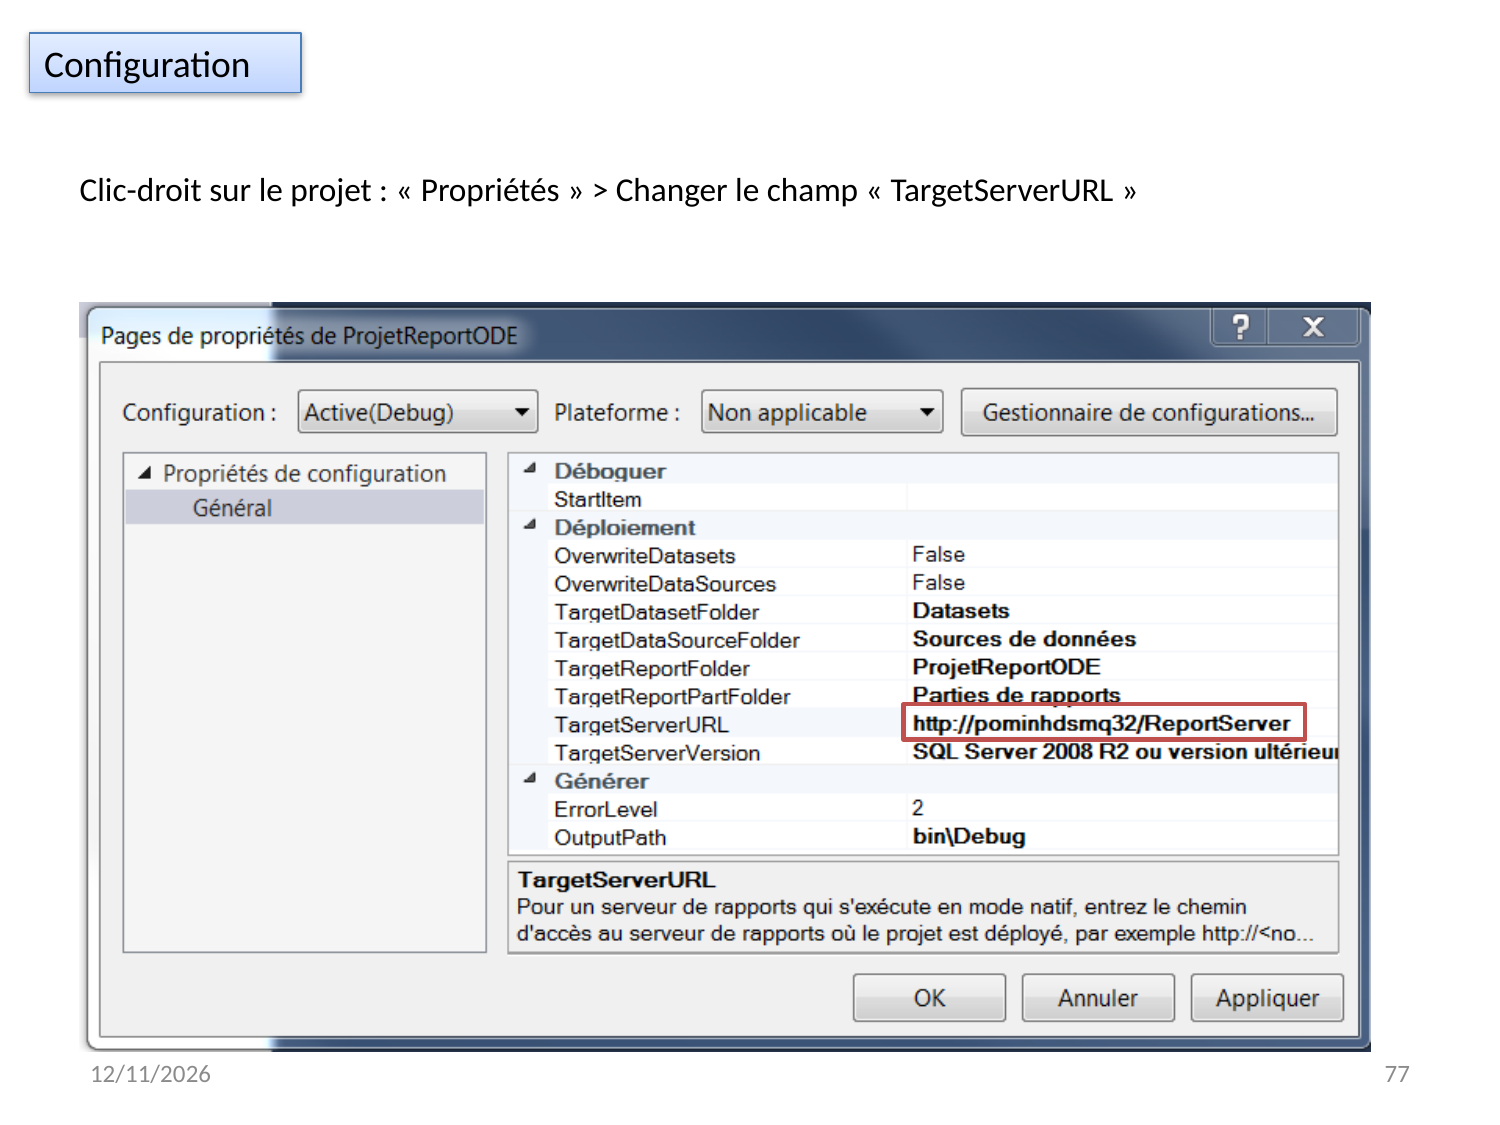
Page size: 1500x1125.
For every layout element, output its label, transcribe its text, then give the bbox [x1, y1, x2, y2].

text_box Clic-droit sur le projet : « Propriétés » > Changer le champ « TargetServerURL » [64, 160, 1415, 242]
slide_number 77 [1074, 1042, 1425, 1103]
text_box Configuration [29, 32, 302, 93]
picture [79, 302, 1371, 1052]
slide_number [75, 1055, 425, 1103]
